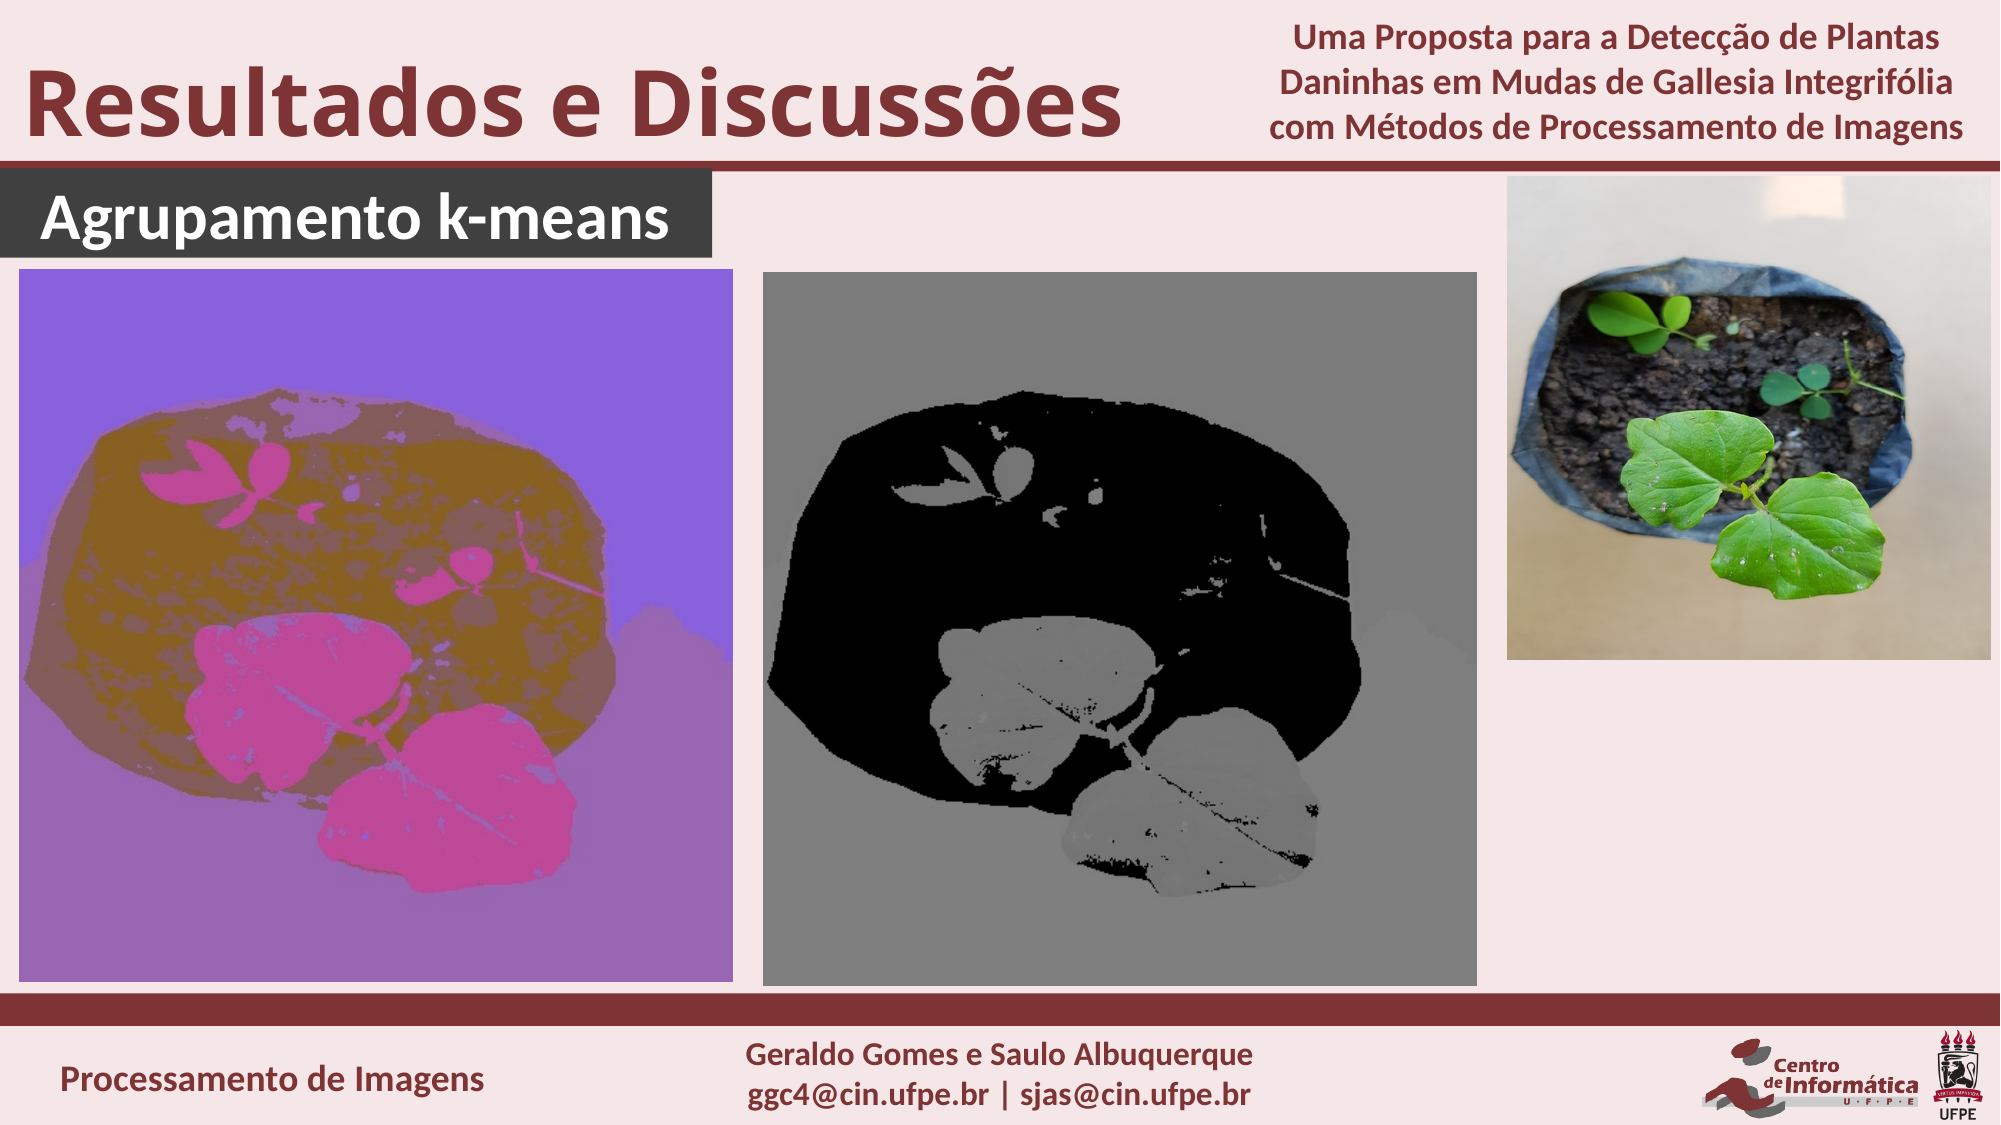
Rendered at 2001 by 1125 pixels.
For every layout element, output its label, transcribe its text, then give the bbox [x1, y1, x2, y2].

picture [1507, 176, 1991, 660]
text_box [0, 160, 2000, 172]
text_box Geraldo Gomes e Saulo Albuquerque ggc4@cin.ufpe.br | sjas@cin.ufpe.br [730, 1024, 1270, 1120]
picture [763, 272, 1477, 986]
text_box Processamento de Imagens [45, 1046, 501, 1107]
picture [19, 269, 733, 982]
text_box [0, 992, 2000, 1027]
text_box Agrupamento k-means [0, 167, 713, 259]
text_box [1694, 1022, 1991, 1125]
text_box Uma Proposta para a Detecção de Plantas Daninhas em Mudas de Gallesia Integrifólia com Métodos de Processamento de Imagens [1243, 4, 1991, 155]
text_box Resultados e Discussões [7, 37, 1140, 162]
